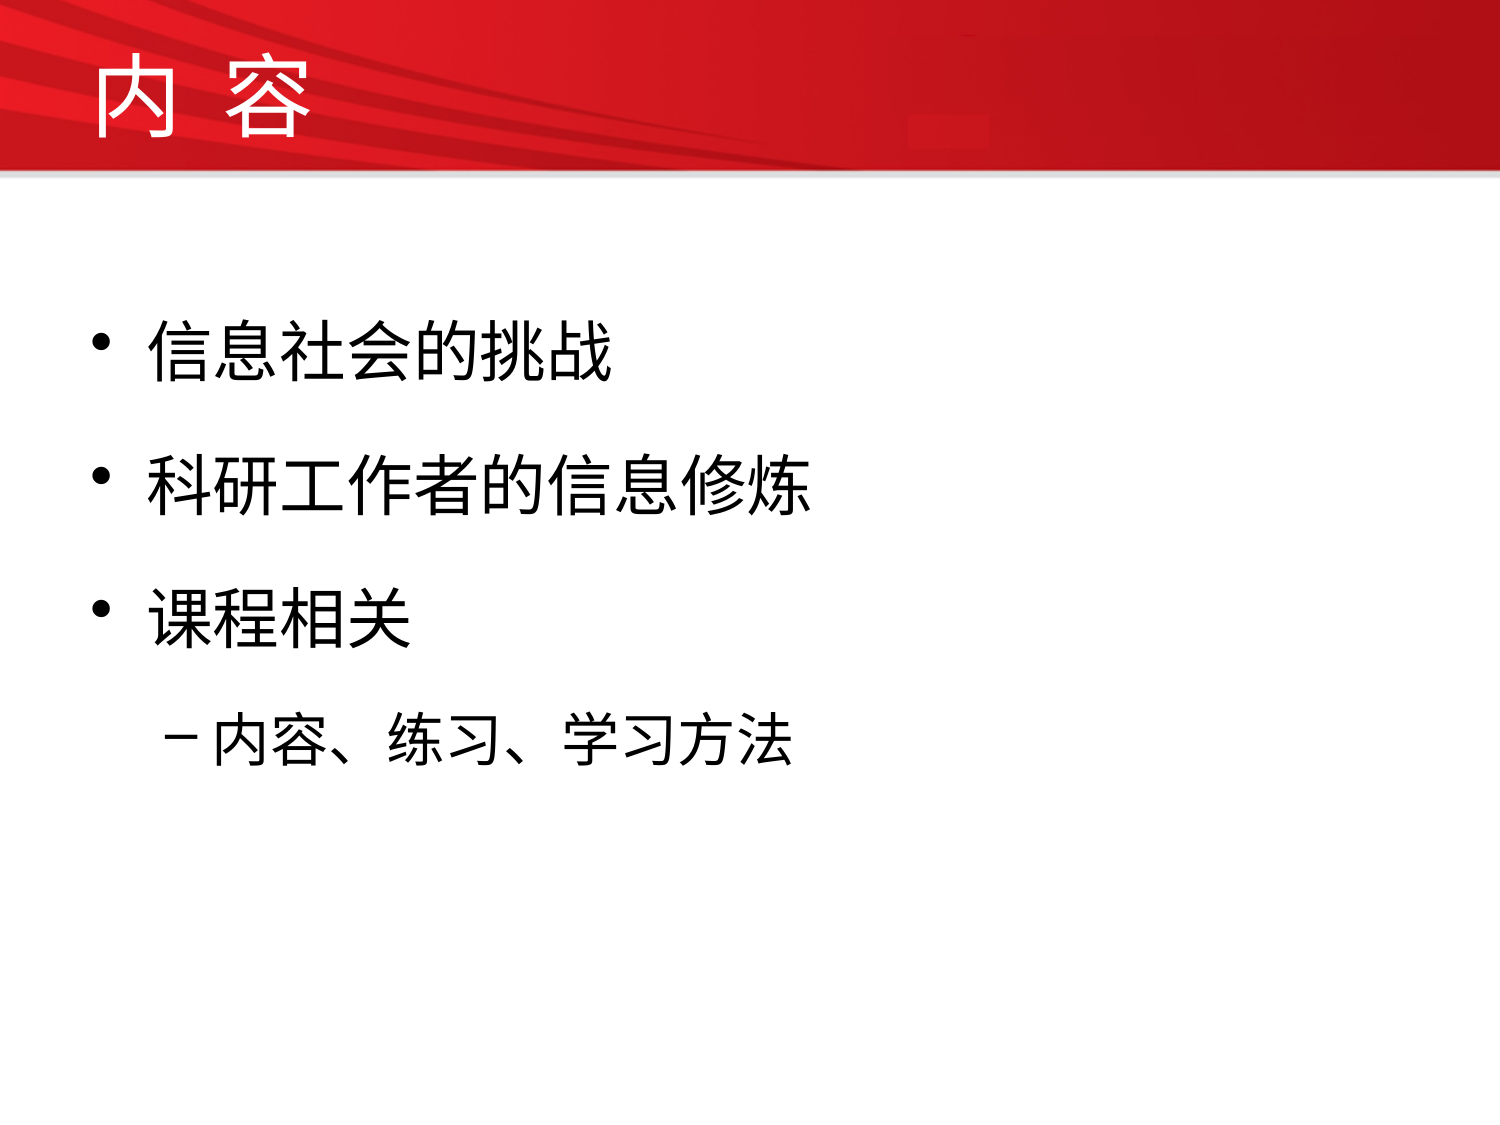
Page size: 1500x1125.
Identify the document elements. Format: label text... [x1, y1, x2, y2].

list 信息社会的挑战 科研工作者的信息修炼 课程相关 内容、练习、学习方法 [75, 262, 1425, 1005]
title 内 容 [75, 0, 1425, 188]
